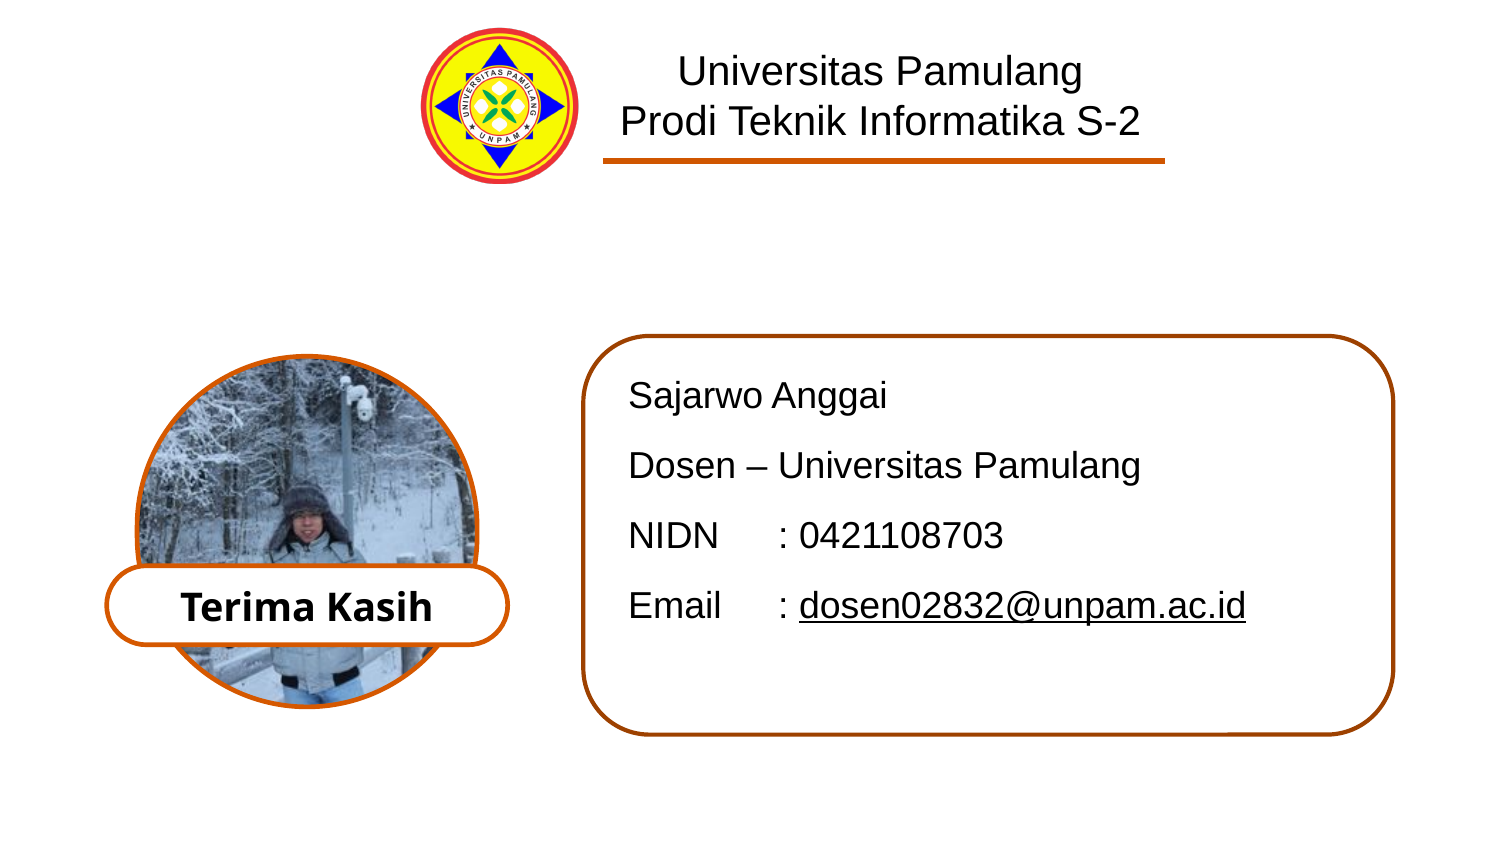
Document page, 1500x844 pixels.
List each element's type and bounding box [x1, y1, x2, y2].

text_box [420, 25, 1166, 184]
text_box [106, 335, 1394, 735]
